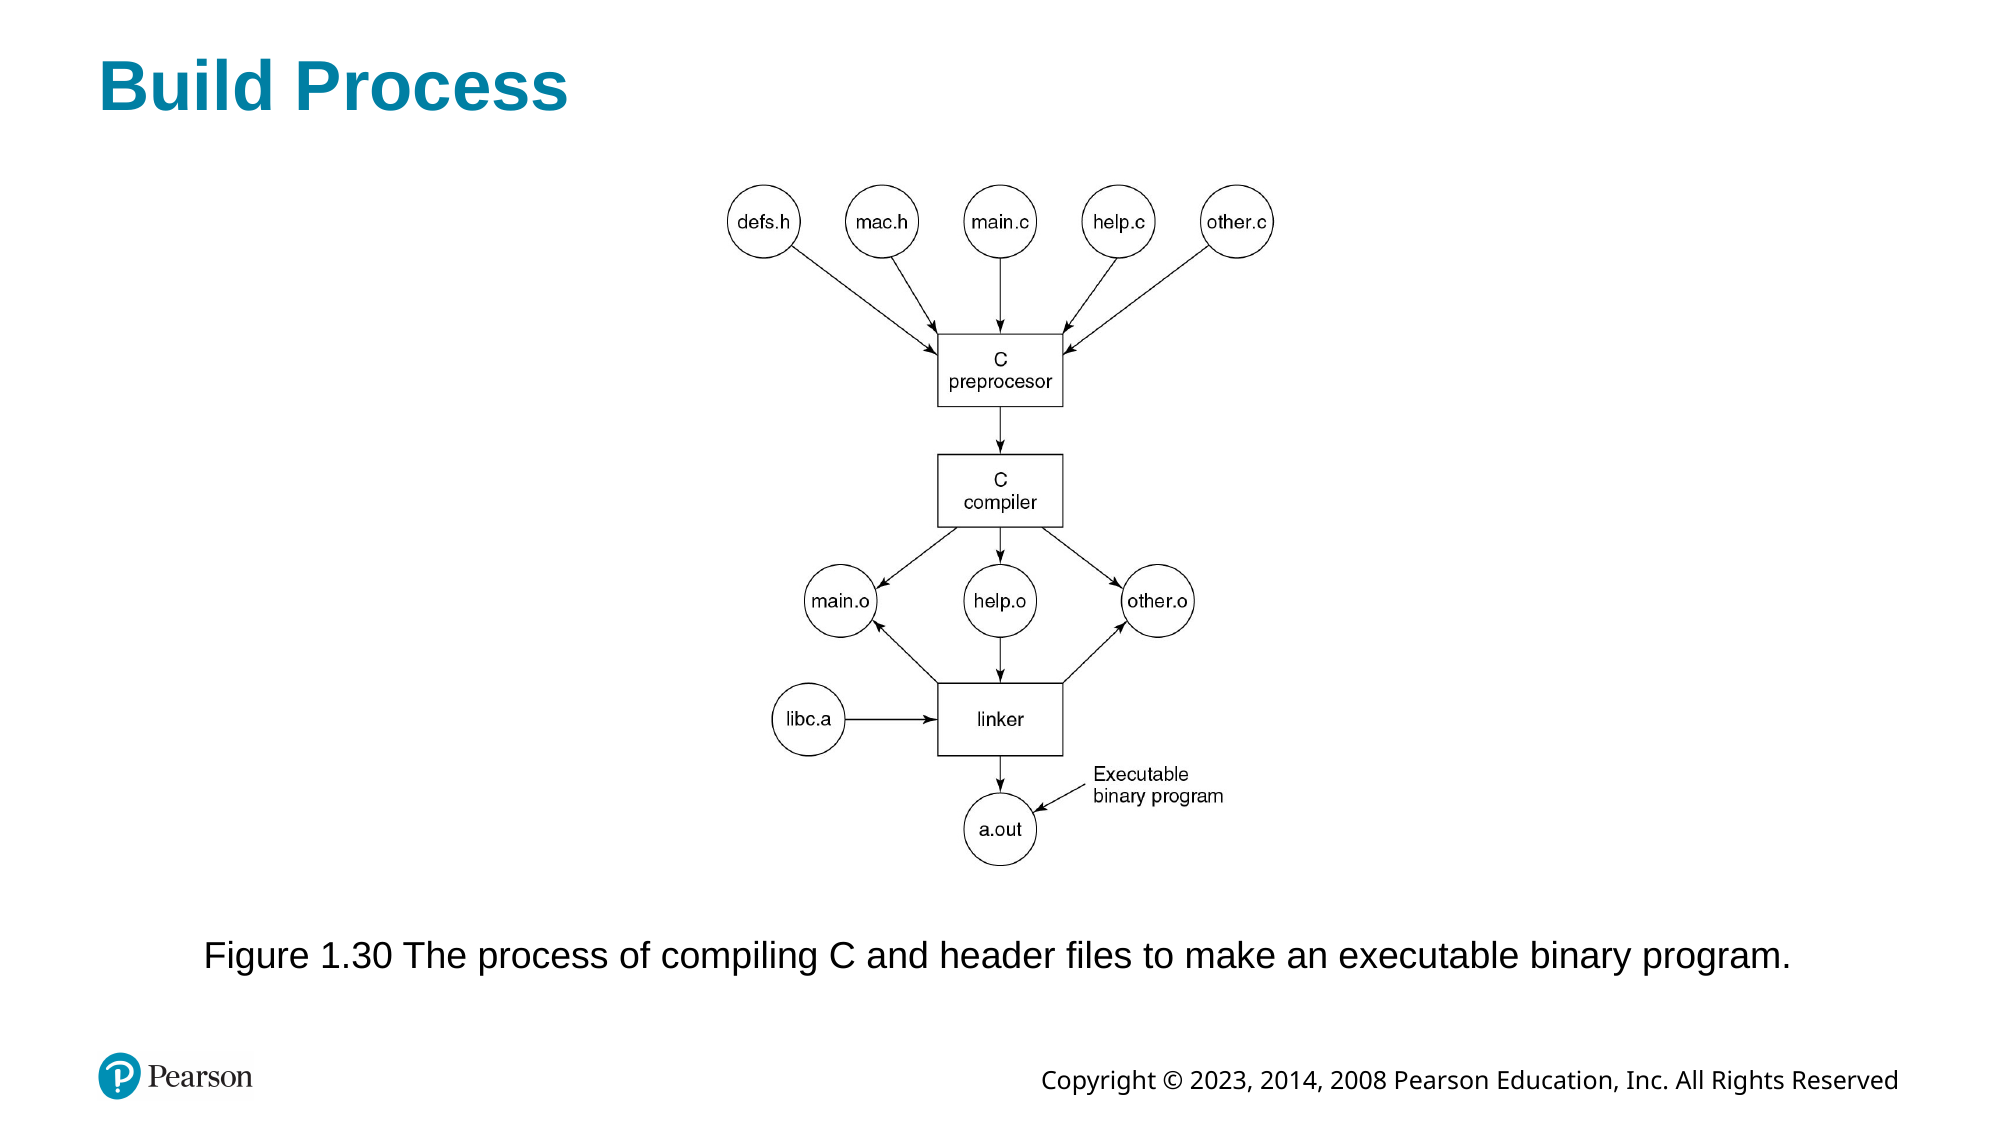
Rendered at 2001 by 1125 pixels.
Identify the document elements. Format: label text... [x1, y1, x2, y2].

picture [97, 1051, 203, 1101]
list Figure 1.30 The process of compiling C and header files to make an executable binary program. [203, 631, 1798, 1125]
title Build Process [98, 0, 1905, 179]
picture [719, 179, 1281, 871]
